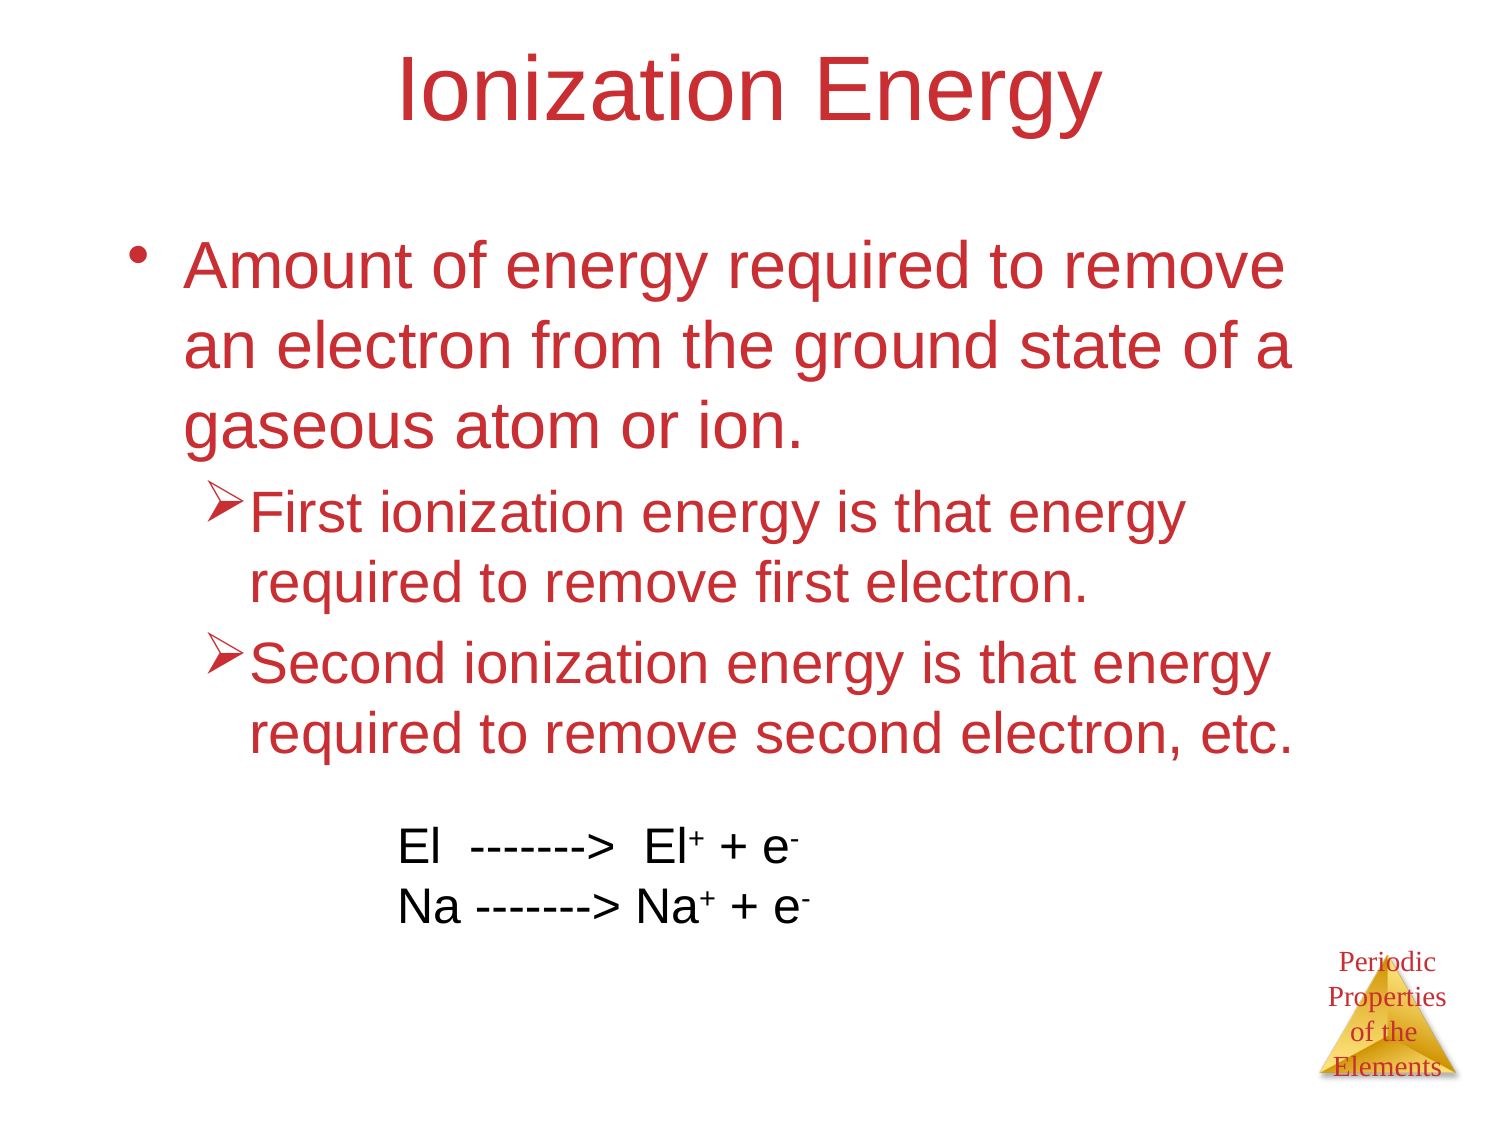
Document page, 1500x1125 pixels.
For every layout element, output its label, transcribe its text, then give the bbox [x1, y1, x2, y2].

title Ionization Energy [0, 0, 1500, 178]
list Amount of energy required to remove an electron from the ground state of a gaseous atom or ion. First ionization energy is that energy required to remove first electron. Second ionization energy is that energy required to remove second electron, etc. [112, 214, 1388, 890]
text_box El -------> El+ + e- Na -------> Na+ + e- [382, 806, 826, 942]
picture [1275, 899, 1500, 1125]
